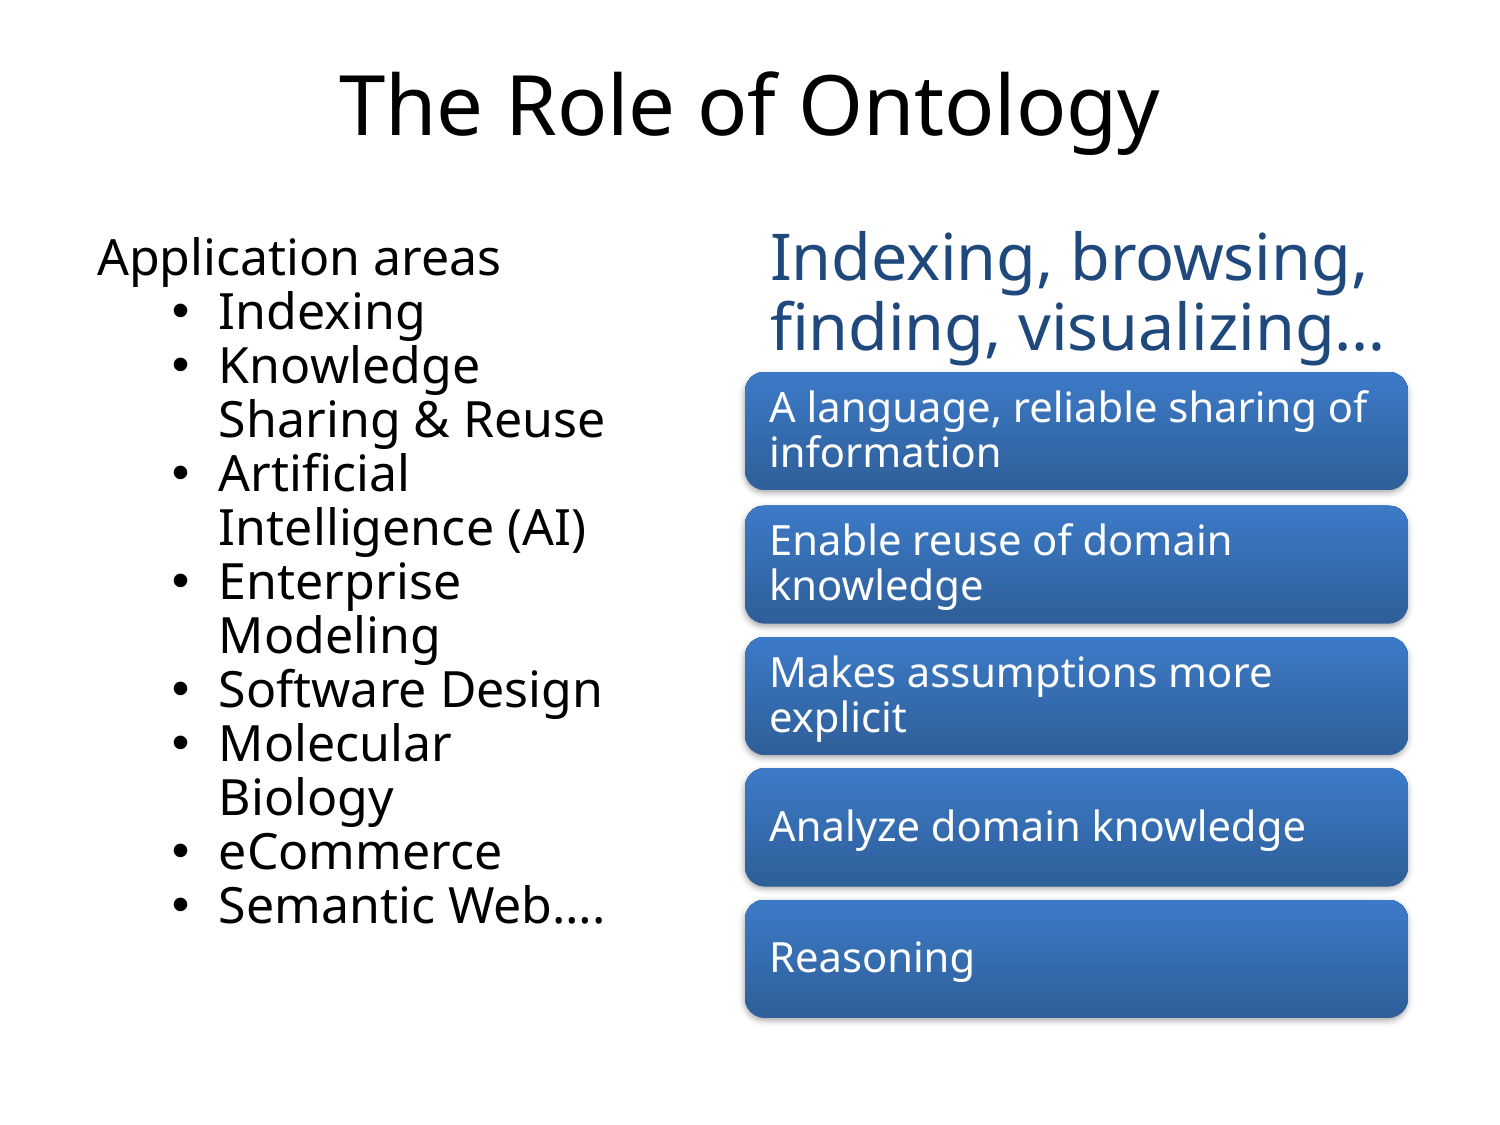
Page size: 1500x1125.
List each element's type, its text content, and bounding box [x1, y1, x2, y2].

list Application areas Indexing Knowledge Sharing & Reuse Artificial Intelligence (AI) Enterprise Modeling Software Design Molecular Biology eCommerce Semantic Web…. [82, 224, 625, 1005]
text_box Indexing, browsing, finding, visualizing… [754, 172, 1418, 372]
title The Role of Ontology [75, 45, 1425, 175]
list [744, 371, 1409, 1021]
